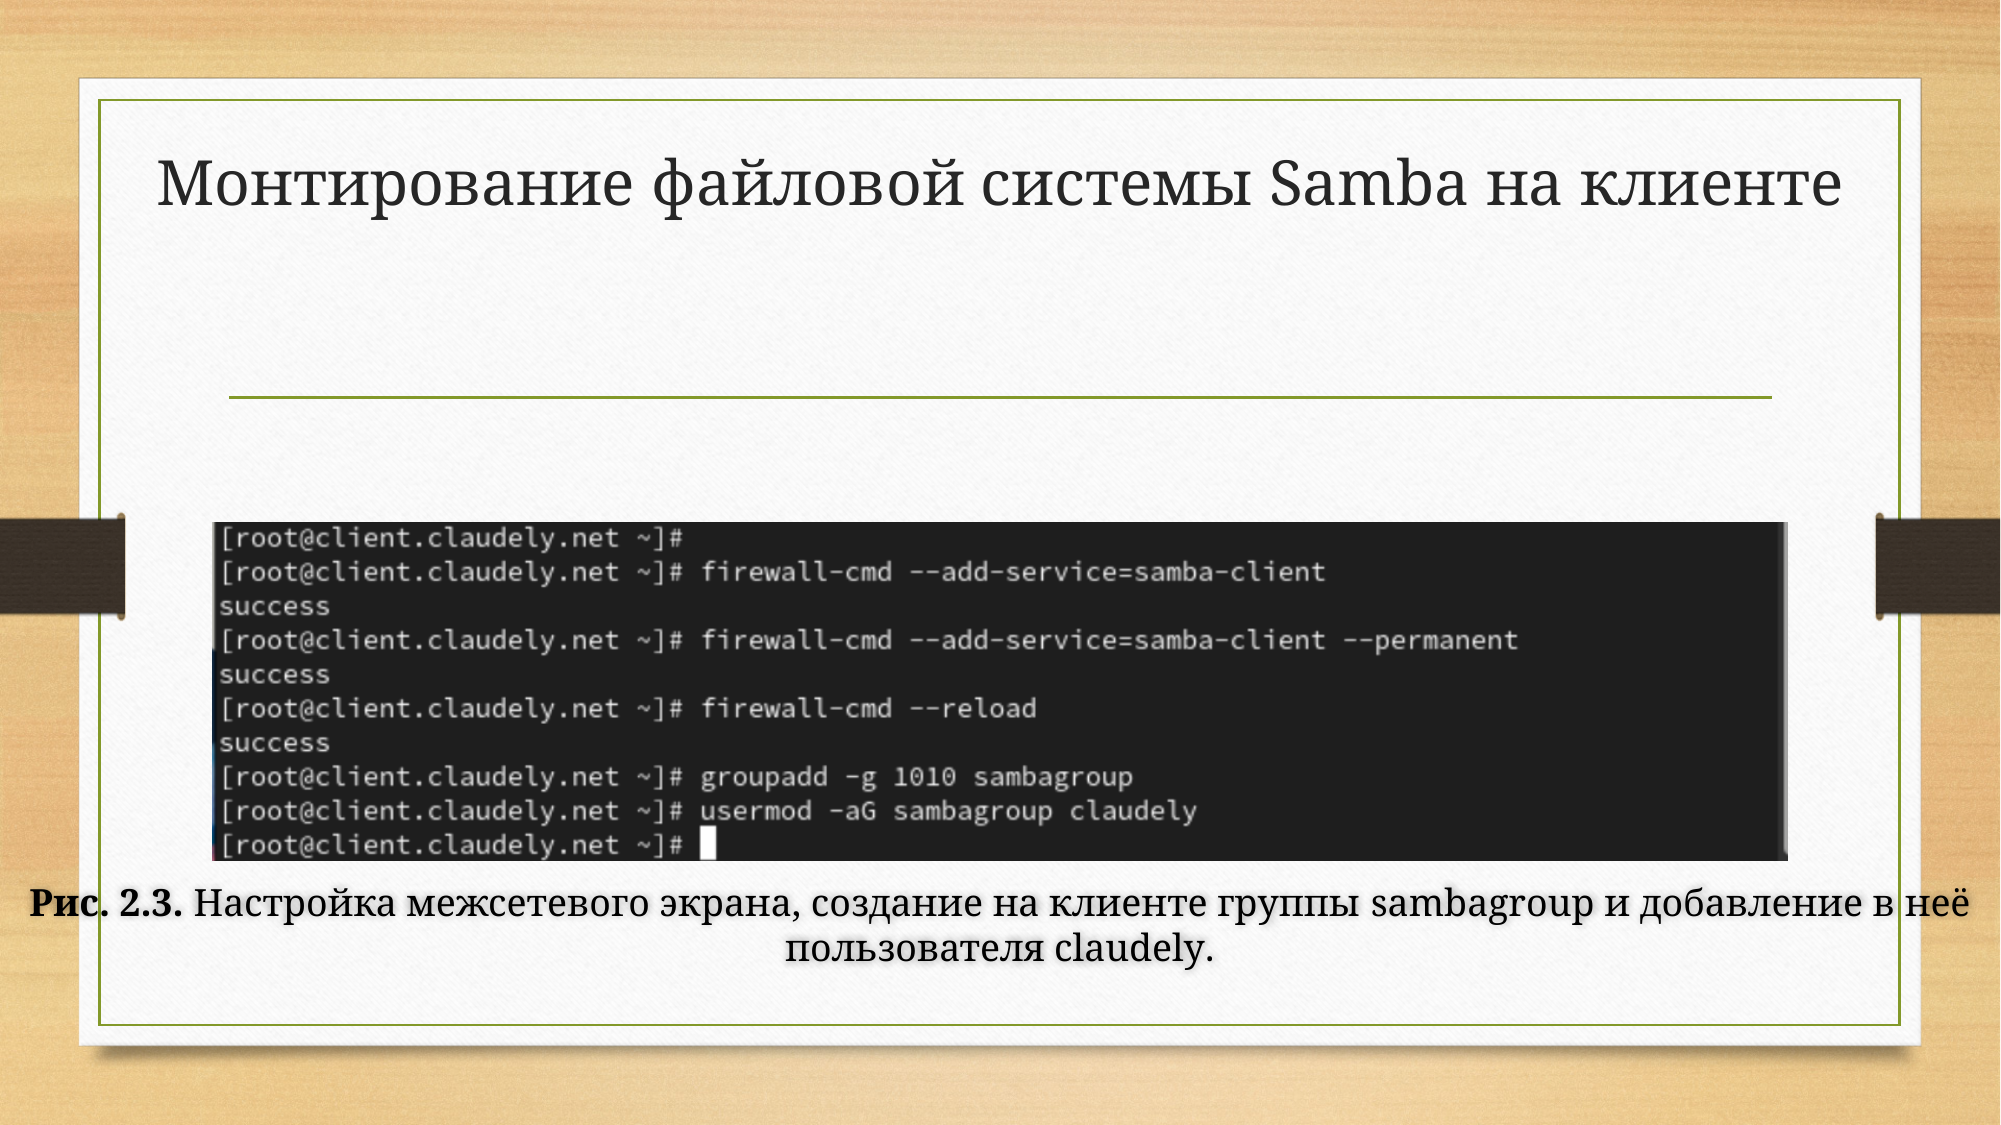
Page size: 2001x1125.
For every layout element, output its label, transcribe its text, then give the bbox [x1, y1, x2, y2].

picture [0, 0, 2001, 1125]
text_box Рис. 2.3. Настройка межсетевого экрана, создание на клиенте группы sambagroup и добавление в неё пользователя claudely. [0, 824, 2000, 1024]
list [212, 522, 1788, 862]
title Монтирование файловой системы Samba на клиенте [132, 101, 1868, 261]
